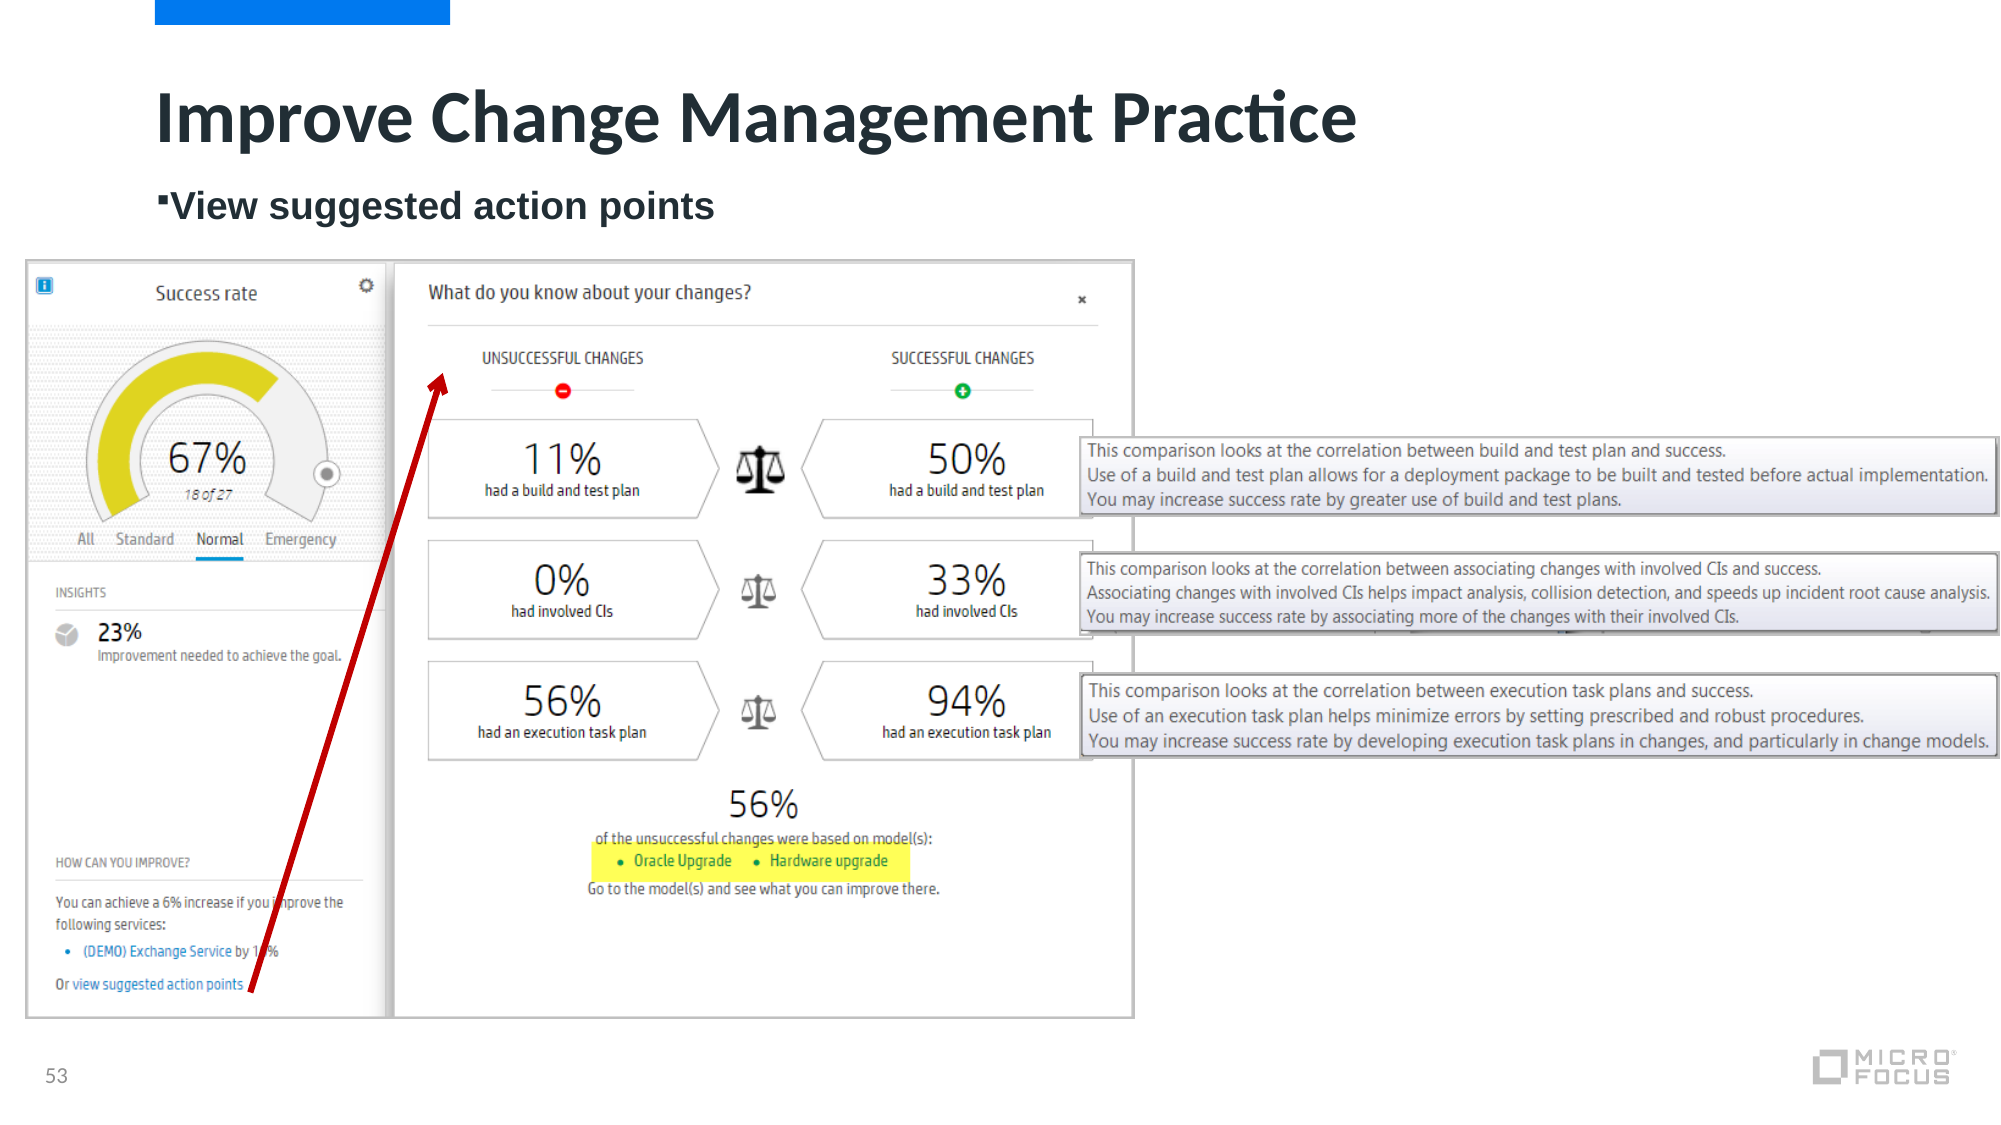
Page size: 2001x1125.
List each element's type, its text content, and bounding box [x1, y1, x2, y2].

picture [1079, 672, 2000, 759]
list View suggested action points [156, 178, 1847, 247]
slide_number 53 [30, 1051, 90, 1097]
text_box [25, 259, 1135, 1019]
title Improve Change Management Practice [155, 70, 1847, 179]
picture [1079, 551, 2000, 636]
picture [1079, 436, 2000, 518]
